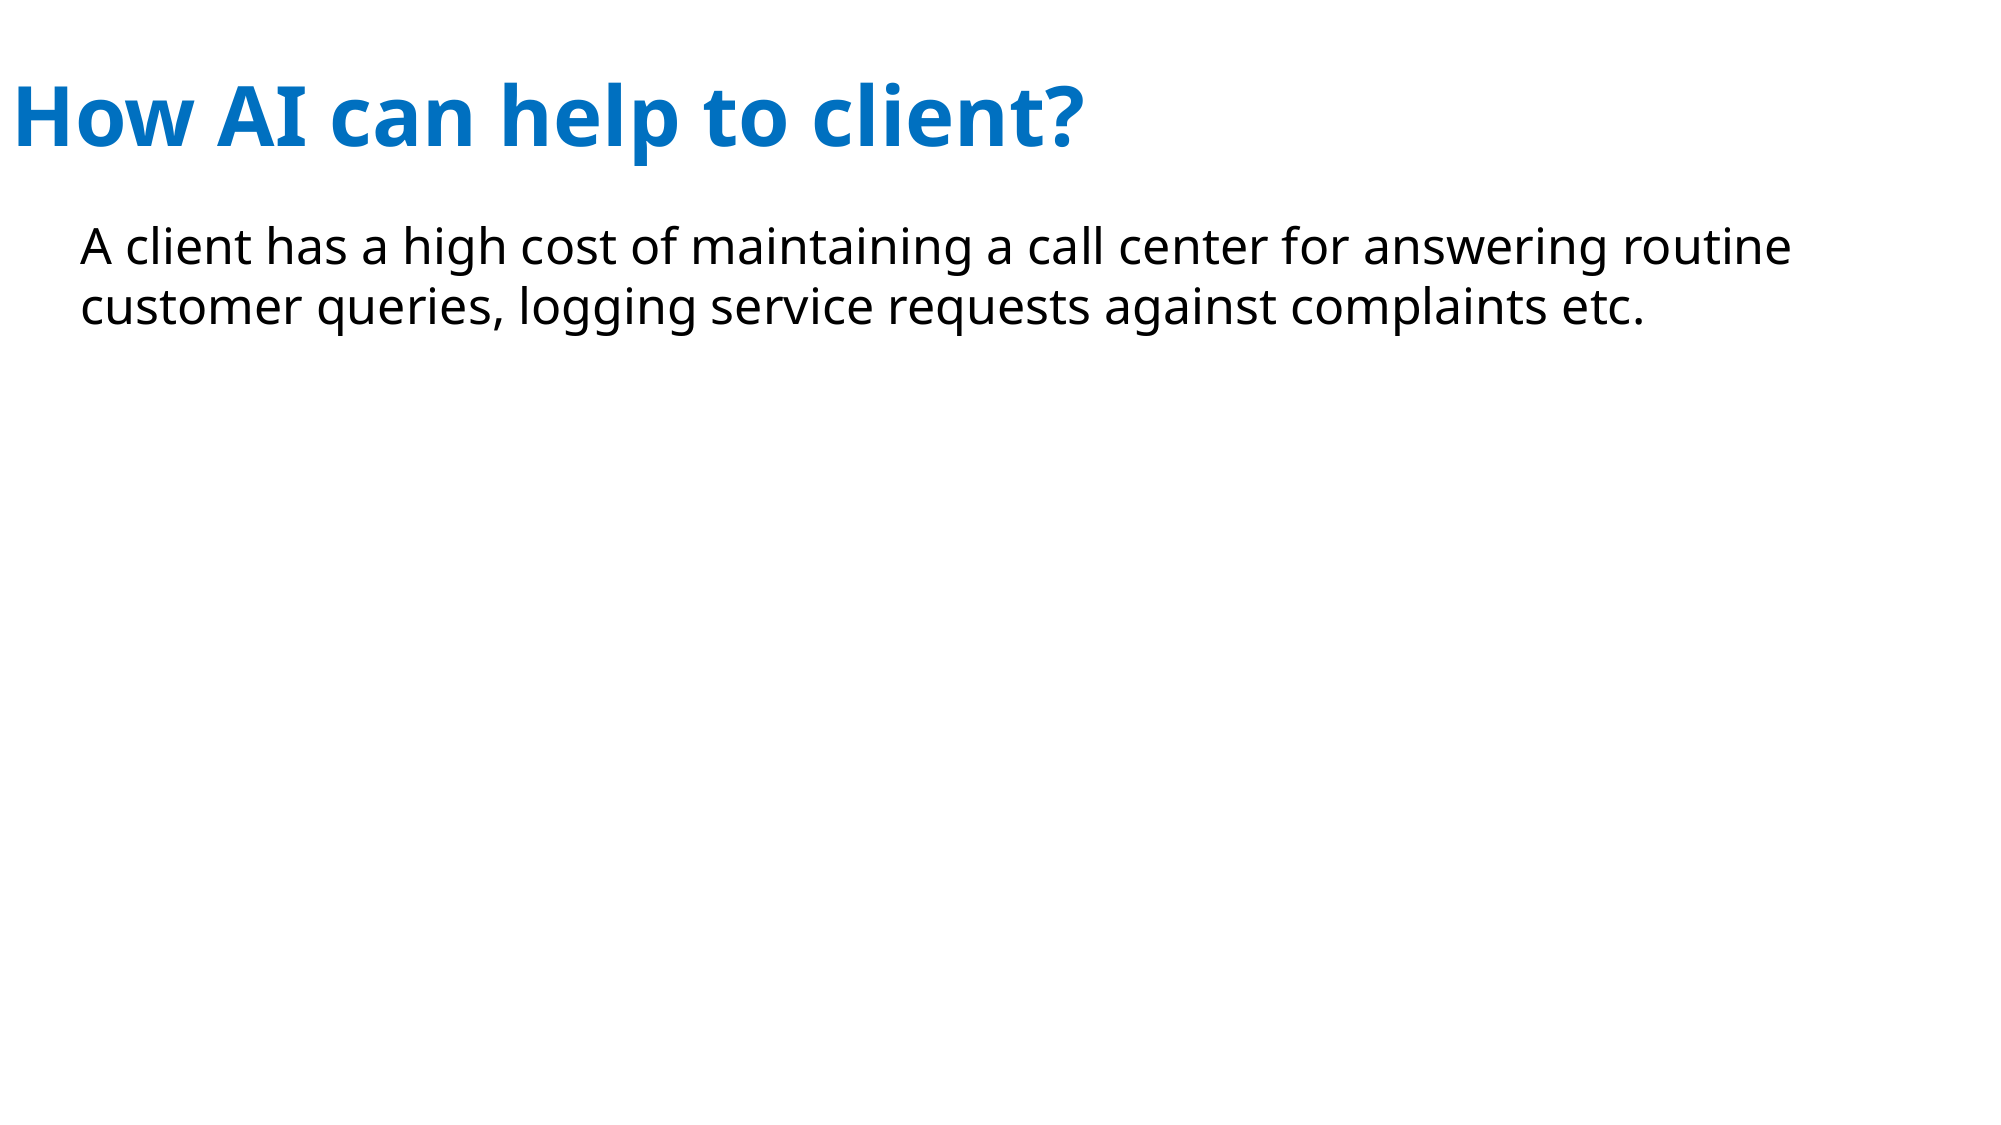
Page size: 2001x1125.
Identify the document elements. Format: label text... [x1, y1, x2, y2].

text_box How AI can help to client? [0, 55, 1102, 171]
text_box A client has a high cost of maintaining a call center for answering routine customer queries, logging service requests against complaints etc. [65, 207, 1896, 342]
